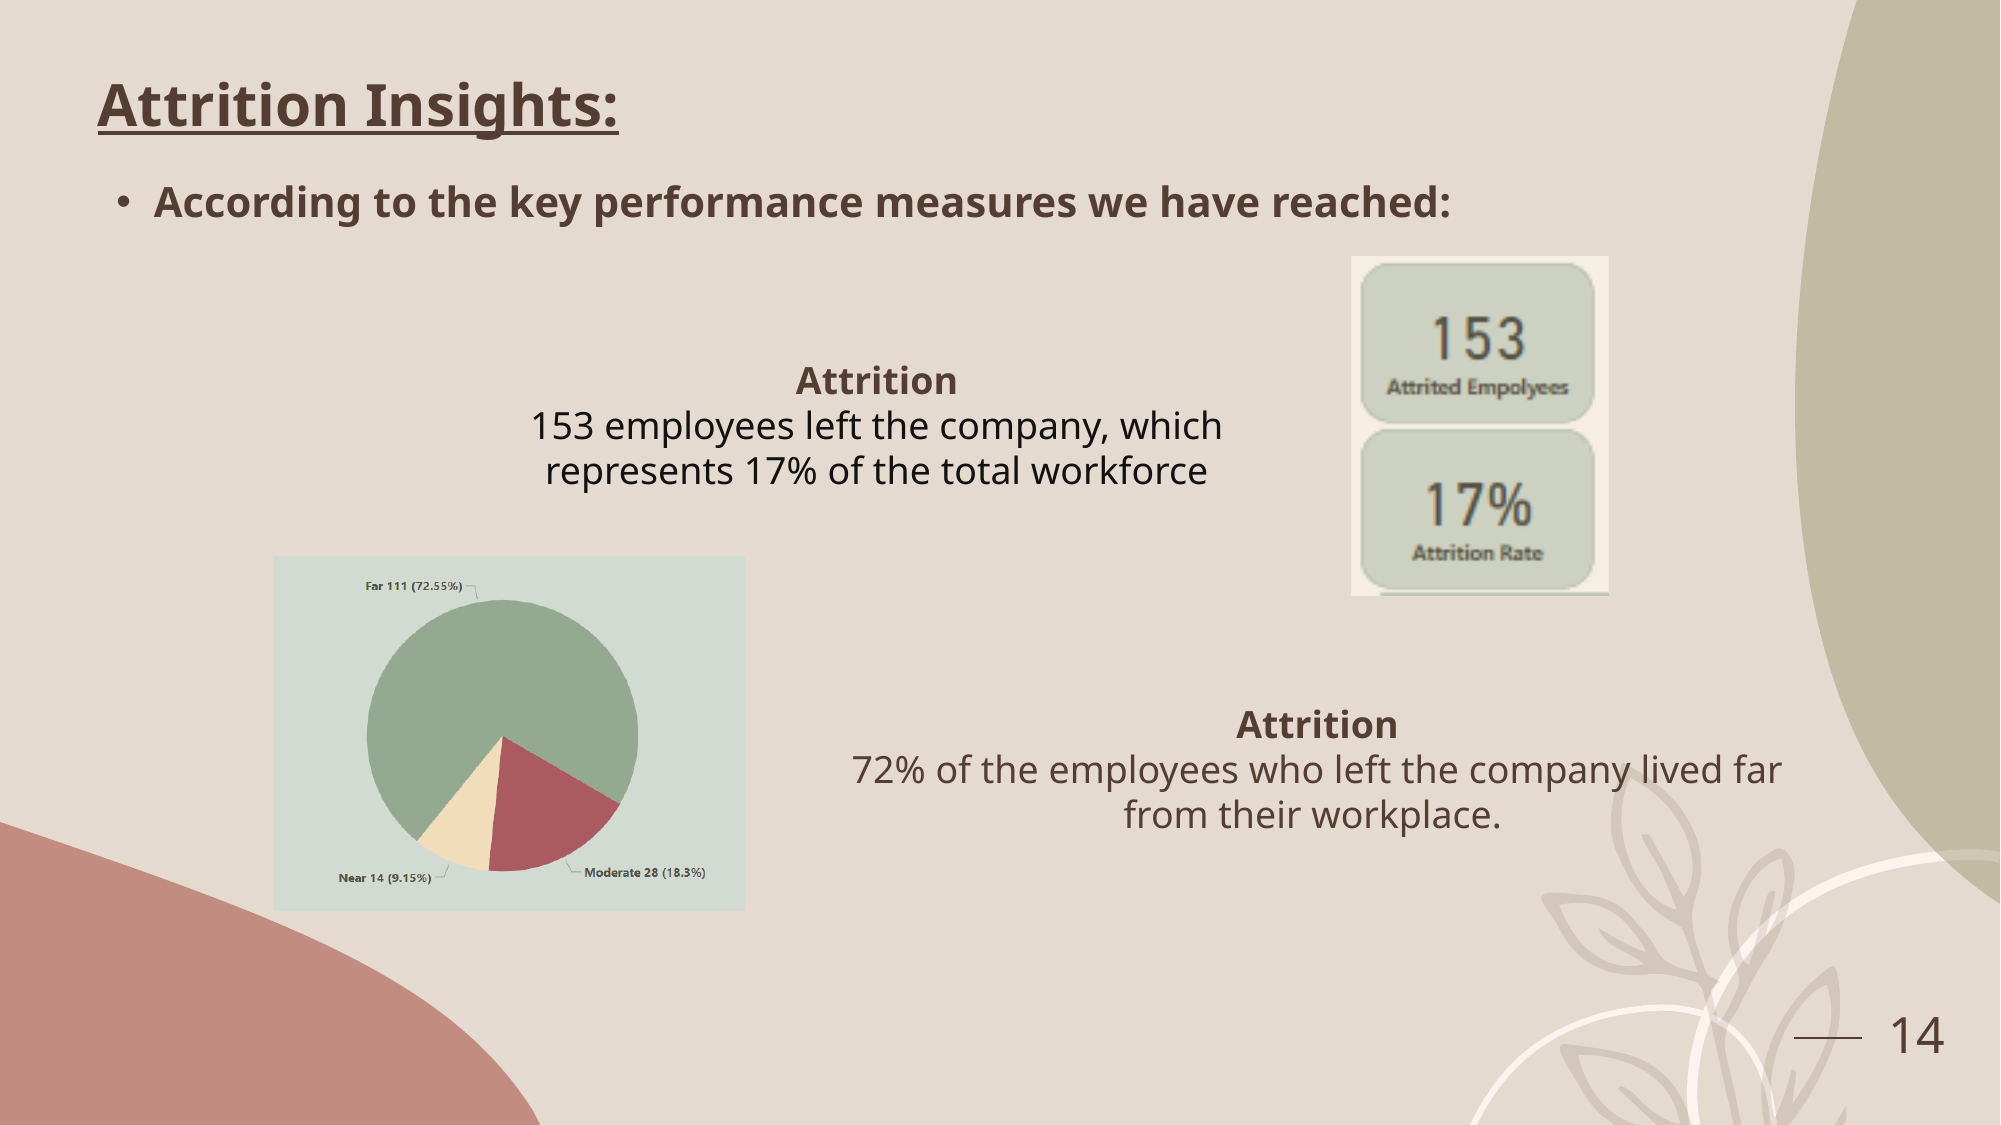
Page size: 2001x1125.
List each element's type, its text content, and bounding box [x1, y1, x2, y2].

text_box Attrition Insights: [82, 68, 977, 174]
text_box Attrition 72% of the employees who left the company lived far from their workplace. [809, 694, 1826, 844]
text_box Attrition 153 employees left the company, which represents 17% of the total workforce [481, 349, 1273, 500]
picture [274, 556, 745, 911]
slide_number 14 [1862, 964, 1971, 1112]
list According to the key performance measures we have reached: [101, 173, 1729, 257]
picture [1351, 256, 1609, 596]
